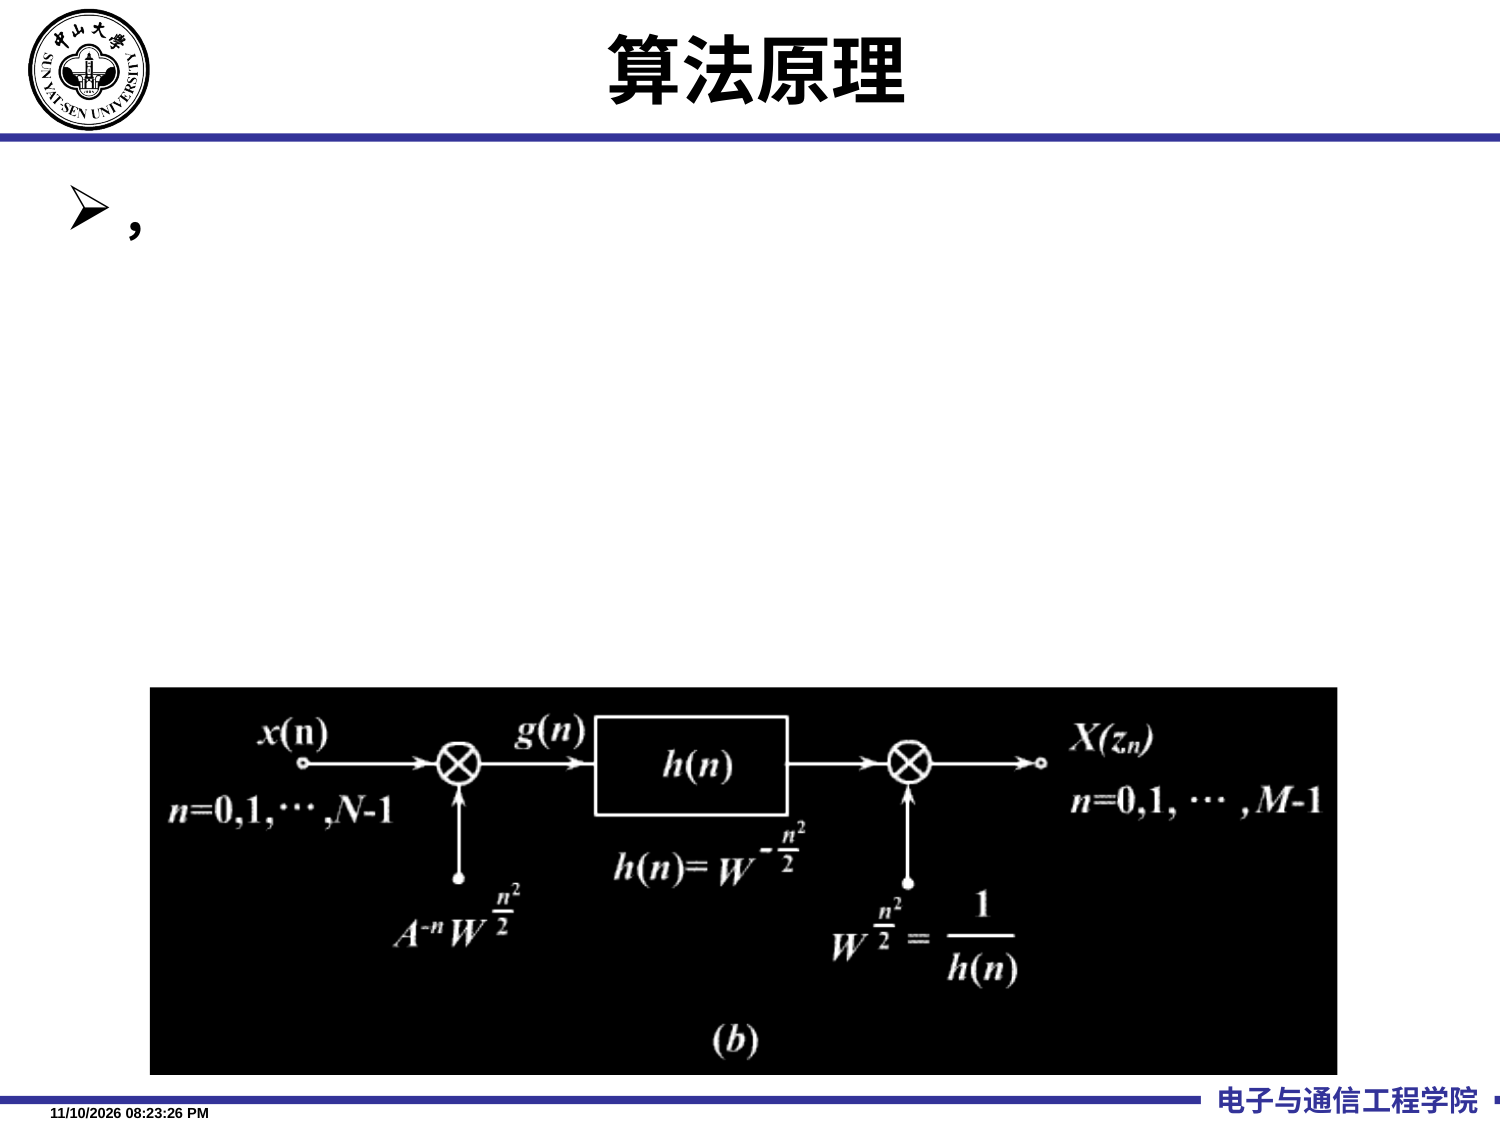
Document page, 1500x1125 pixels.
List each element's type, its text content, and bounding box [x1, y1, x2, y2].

picture [162, 699, 1332, 1067]
picture [28, 8, 150, 131]
title 算法原理 [174, 0, 1338, 138]
text_box [149, 687, 1338, 1075]
